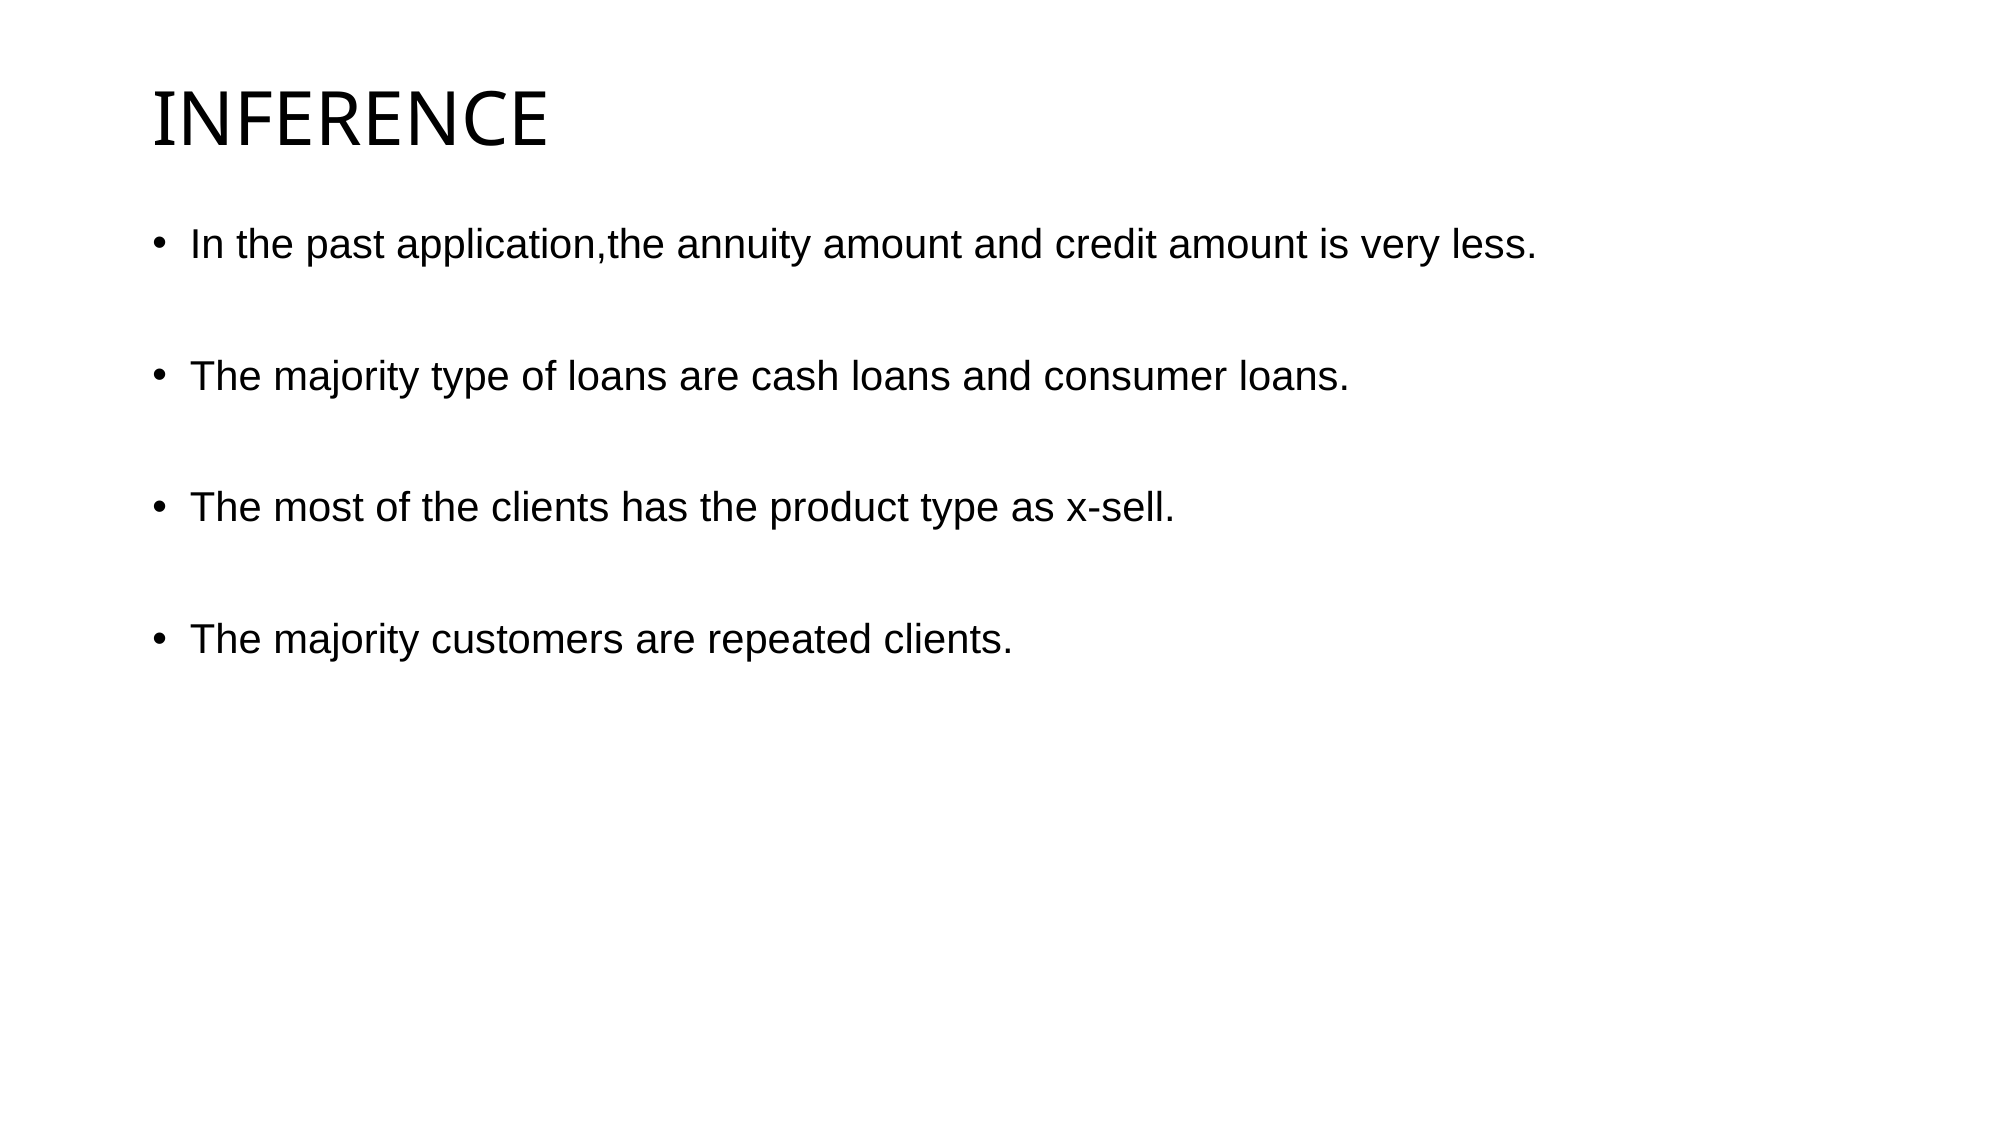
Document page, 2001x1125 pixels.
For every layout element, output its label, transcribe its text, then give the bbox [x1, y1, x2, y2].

list In the past application,the annuity amount and credit amount is very less. The majority type of loans are cash loans and consumer loans. The most of the clients has the product type as x-sell. The majority customers are repeated clients. [137, 214, 1863, 1017]
title INFERENCE [137, 59, 1863, 184]
